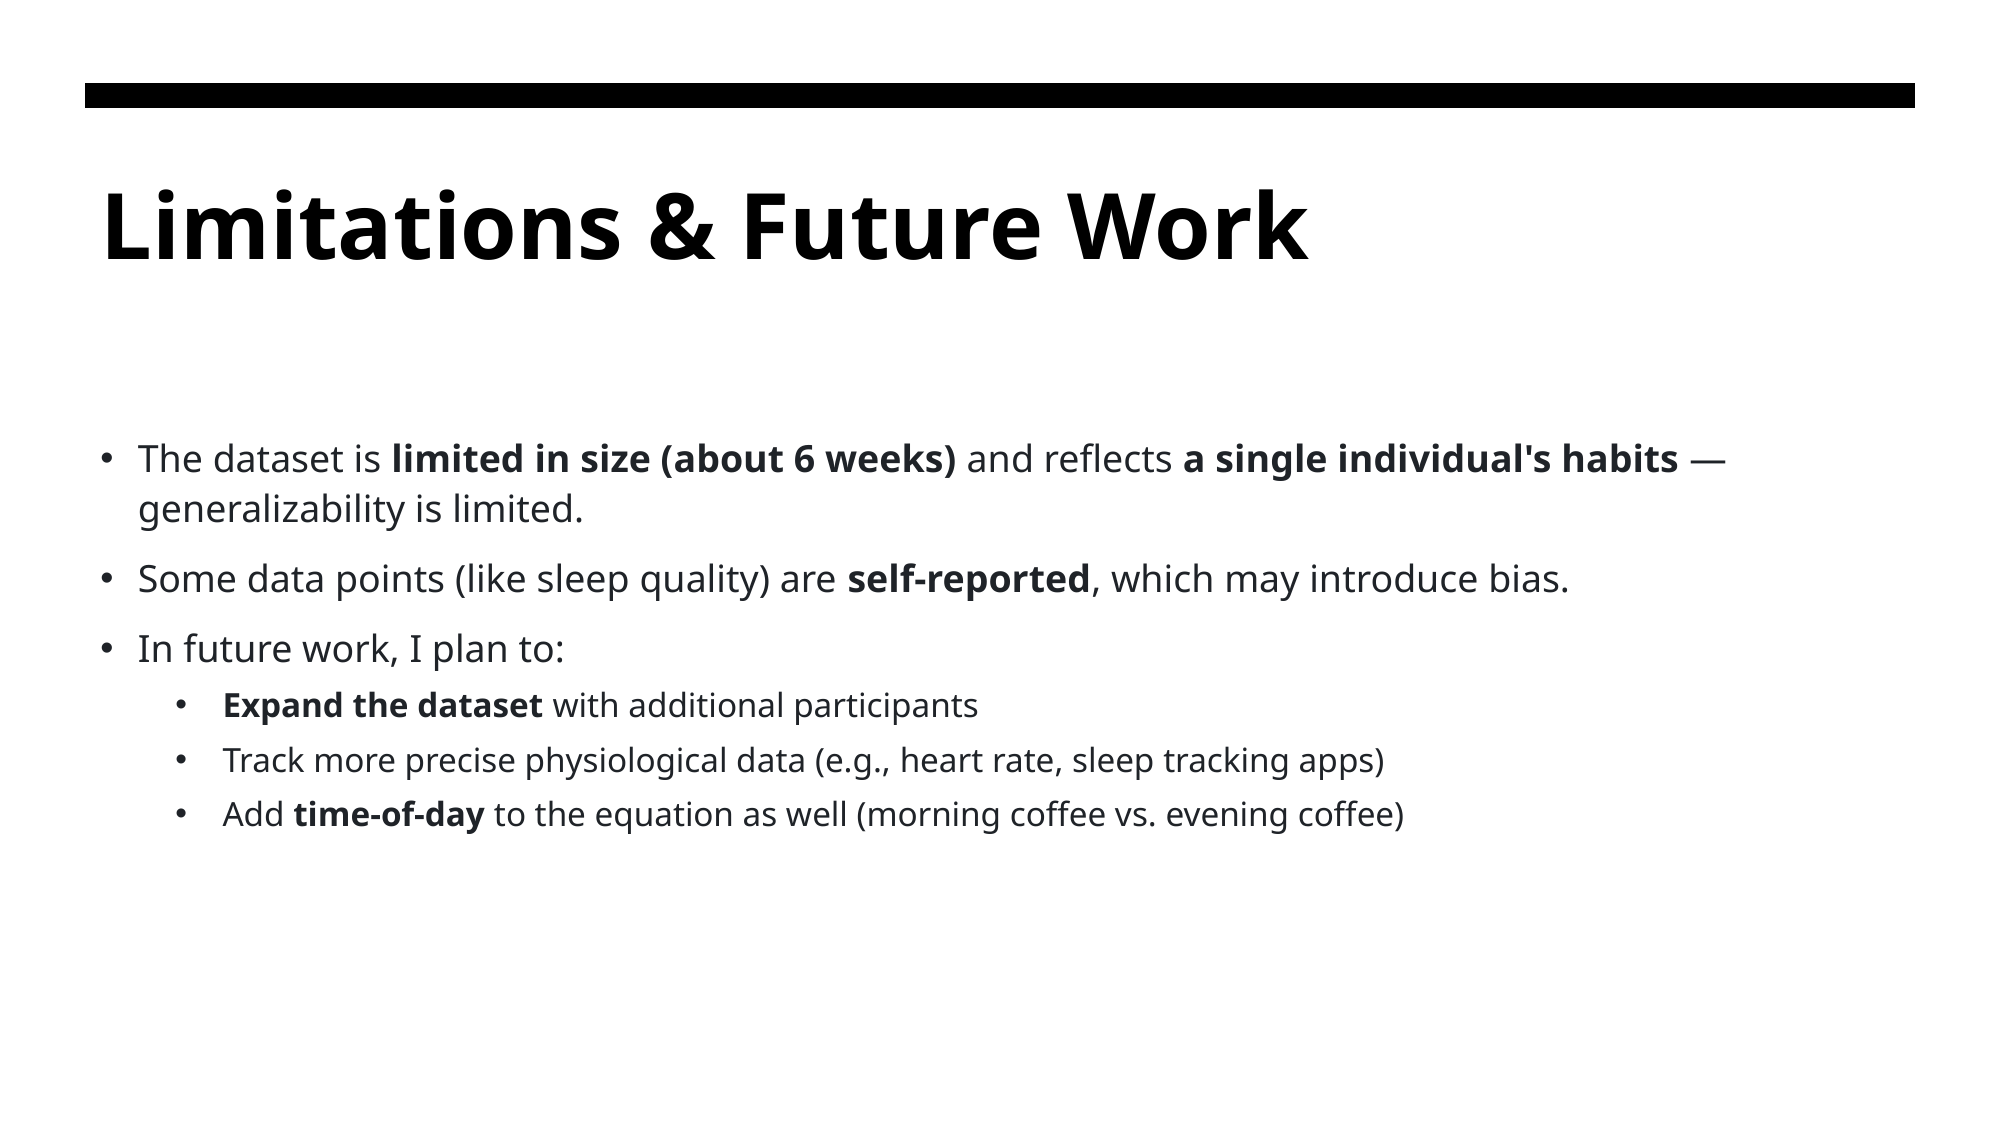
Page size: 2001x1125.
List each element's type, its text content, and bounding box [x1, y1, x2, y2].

title Limitations & Future Work [85, 160, 1916, 401]
list The dataset is limited in size (about 6 weeks) and reflects a single individual's habits — generalizability is limited. Some data points (like sleep quality) are self-reported, which may introduce bias. In future work, I plan to: Expand the dataset with additional participants Track more precise physiological data (e.g., heart rate, sleep tracking apps) Add time-of-day to the equation as well (morning coffee vs. evening coffee) [85, 423, 1916, 1041]
